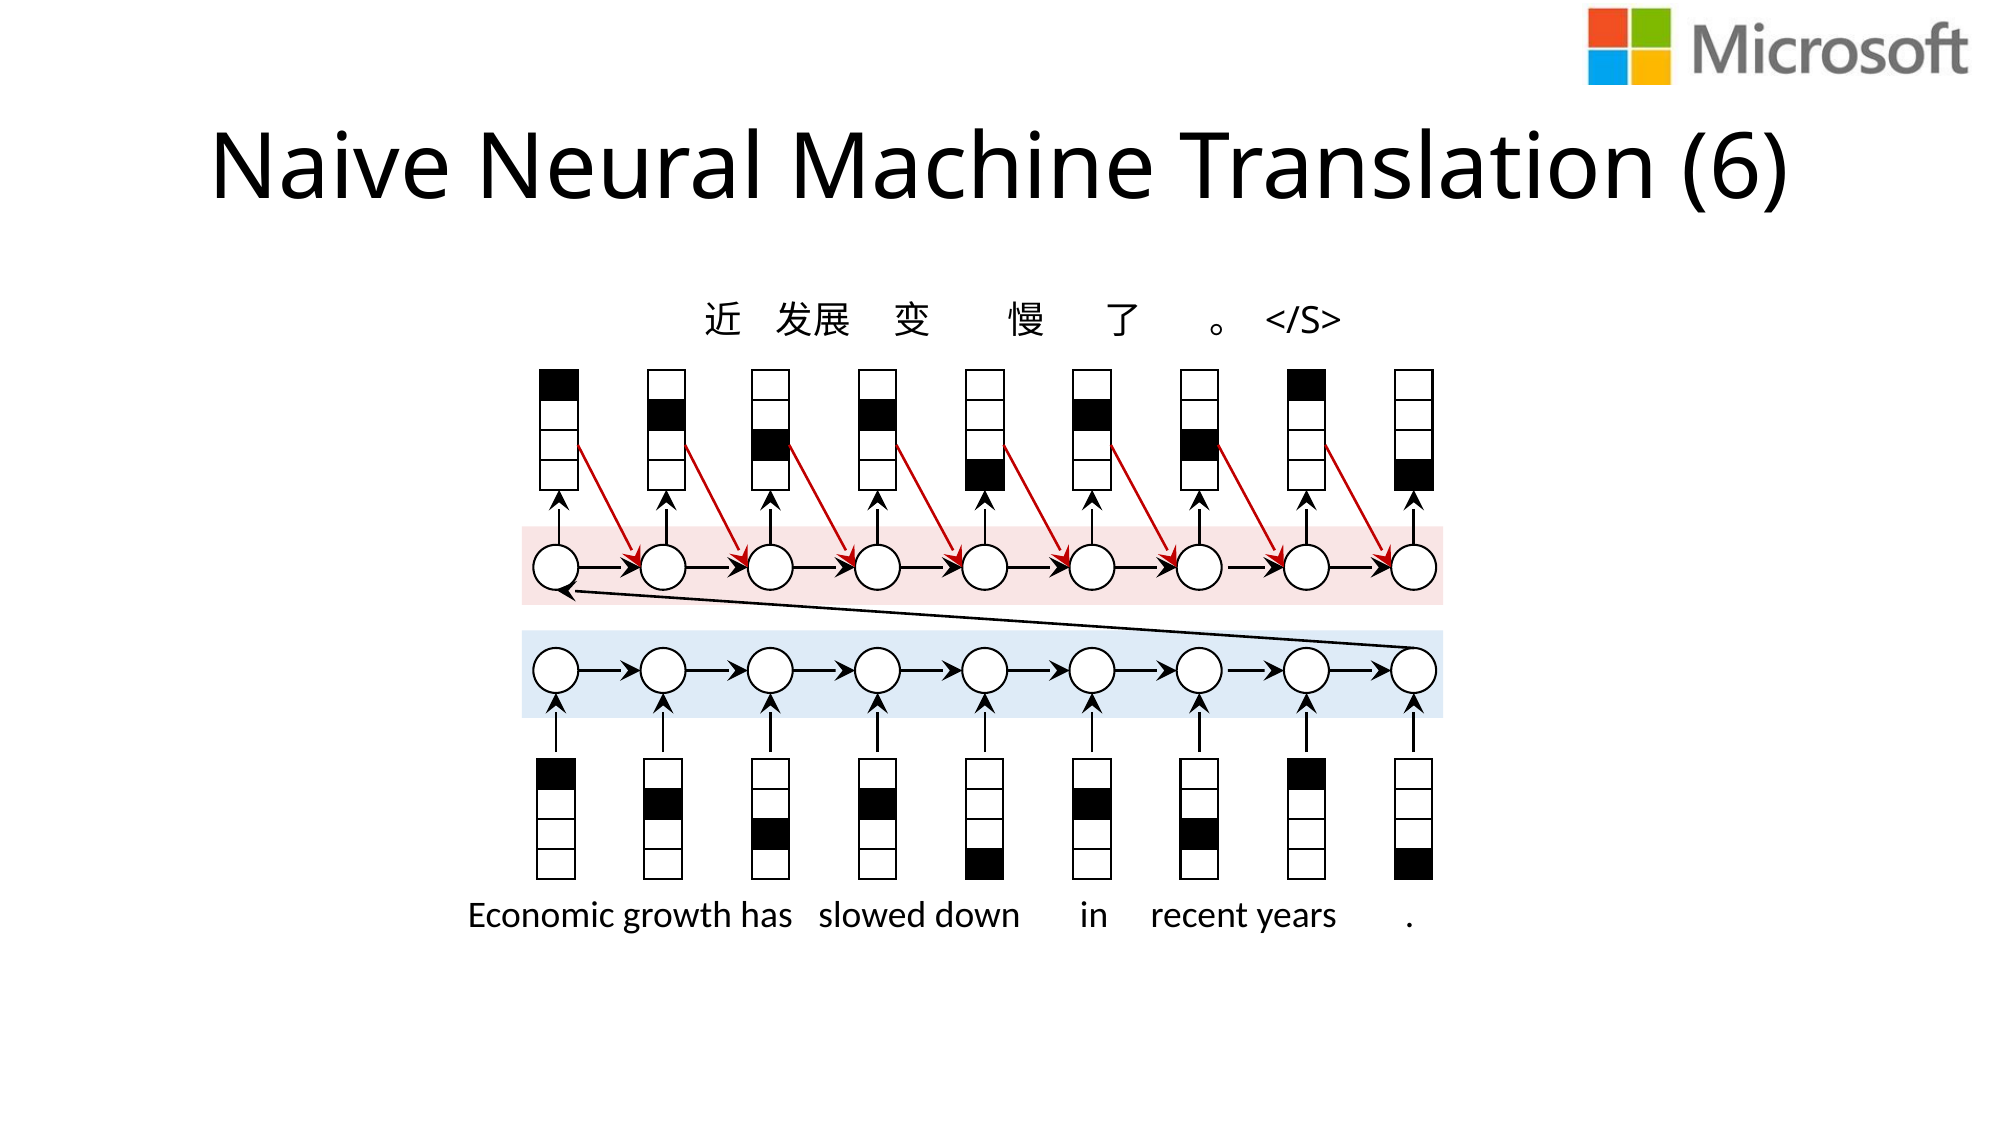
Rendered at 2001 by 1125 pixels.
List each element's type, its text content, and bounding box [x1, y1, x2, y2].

text_box [1284, 525, 1305, 557]
text_box [1414, 629, 1444, 719]
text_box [1110, 444, 1177, 568]
text_box [889, 568, 973, 589]
text_box [746, 648, 794, 694]
text_box [532, 646, 580, 692]
text_box [772, 525, 789, 551]
text_box [641, 525, 647, 556]
text_box [521, 525, 555, 606]
text_box [856, 525, 876, 555]
text_box [1308, 525, 1325, 551]
text_box [1200, 648, 1306, 719]
text_box [1211, 568, 1295, 589]
text_box [878, 671, 984, 719]
title Naive Neural Machine Translation (6) [137, 59, 1863, 278]
text_box [879, 525, 896, 551]
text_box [1218, 444, 1284, 568]
text_box [985, 671, 1092, 719]
picture [1582, 3, 1976, 85]
text_box [748, 525, 769, 557]
text_box [571, 568, 652, 589]
text_box [782, 568, 866, 589]
text_box [568, 671, 651, 719]
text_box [685, 444, 748, 568]
text_box [521, 629, 555, 719]
text_box [675, 671, 770, 719]
text_box [854, 648, 901, 694]
text_box [639, 648, 687, 692]
text_box [854, 543, 901, 589]
text_box [996, 568, 1080, 589]
text_box [986, 525, 1003, 551]
text_box [961, 648, 1009, 694]
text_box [858, 369, 897, 490]
text_box [780, 648, 867, 670]
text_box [751, 369, 790, 490]
text_box [673, 648, 760, 670]
text_box [1175, 543, 1223, 589]
text_box [746, 543, 794, 589]
text_box [961, 543, 1009, 589]
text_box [537, 692, 575, 880]
text_box [1414, 525, 1444, 606]
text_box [858, 759, 897, 880]
text_box [1093, 525, 1110, 551]
text_box [1282, 648, 1330, 694]
text_box [1282, 543, 1330, 589]
text_box [1177, 525, 1198, 557]
text_box [995, 648, 1082, 670]
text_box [1287, 759, 1326, 880]
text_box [1180, 759, 1218, 880]
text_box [1073, 759, 1111, 880]
text_box [1093, 671, 1199, 719]
text_box [675, 568, 759, 589]
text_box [1325, 444, 1392, 568]
text_box [1307, 671, 1413, 719]
text_box [639, 550, 687, 589]
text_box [1003, 444, 1070, 568]
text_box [1395, 369, 1433, 490]
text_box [1073, 369, 1111, 490]
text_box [644, 692, 682, 880]
text_box [532, 549, 580, 591]
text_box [555, 589, 1414, 648]
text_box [751, 759, 790, 880]
text_box [1317, 648, 1402, 670]
text_box [1068, 543, 1116, 589]
text_box [1070, 525, 1091, 556]
text_box [1175, 648, 1223, 694]
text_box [965, 759, 1004, 880]
text_box [1390, 543, 1438, 591]
text_box [1102, 648, 1189, 670]
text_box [577, 444, 641, 568]
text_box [1394, 759, 1433, 880]
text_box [540, 369, 578, 550]
text_box Economic growth has slowed down in recent years . [453, 882, 1479, 943]
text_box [647, 369, 686, 550]
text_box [1180, 369, 1219, 490]
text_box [1287, 369, 1326, 490]
text_box [1068, 648, 1116, 694]
text_box [771, 671, 877, 719]
text_box [1318, 568, 1402, 589]
text_box [963, 525, 984, 556]
text_box [1390, 646, 1438, 694]
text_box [896, 444, 963, 568]
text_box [789, 444, 856, 568]
text_box [888, 648, 975, 670]
text_box [1201, 525, 1218, 551]
text_box [1392, 525, 1412, 556]
text_box [566, 648, 653, 670]
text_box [966, 369, 1004, 490]
text_box [1104, 568, 1188, 589]
